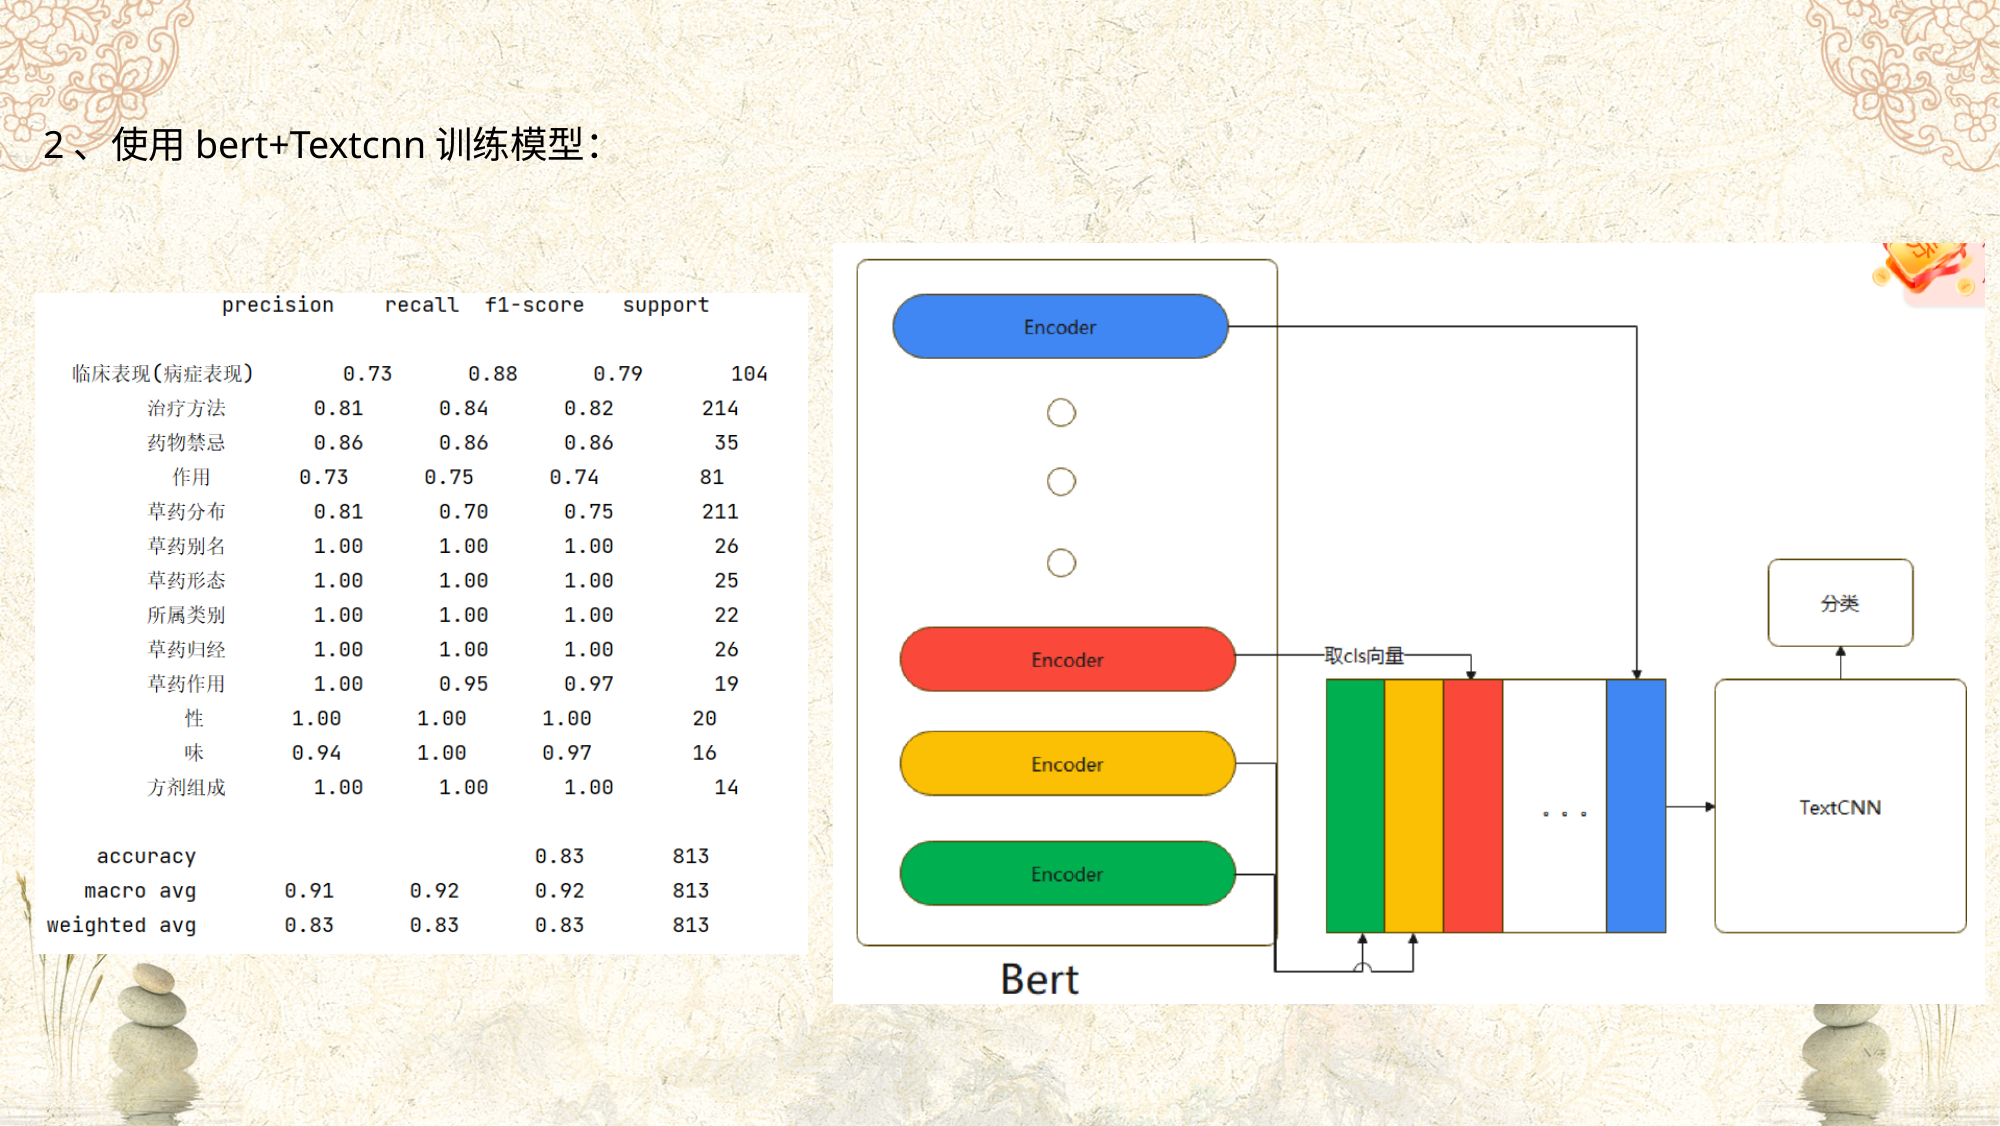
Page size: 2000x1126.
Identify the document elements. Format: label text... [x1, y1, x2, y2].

picture [0, 0, 2000, 1126]
text_box 2、使用bert+Textcnn训练模型： [28, 113, 638, 174]
